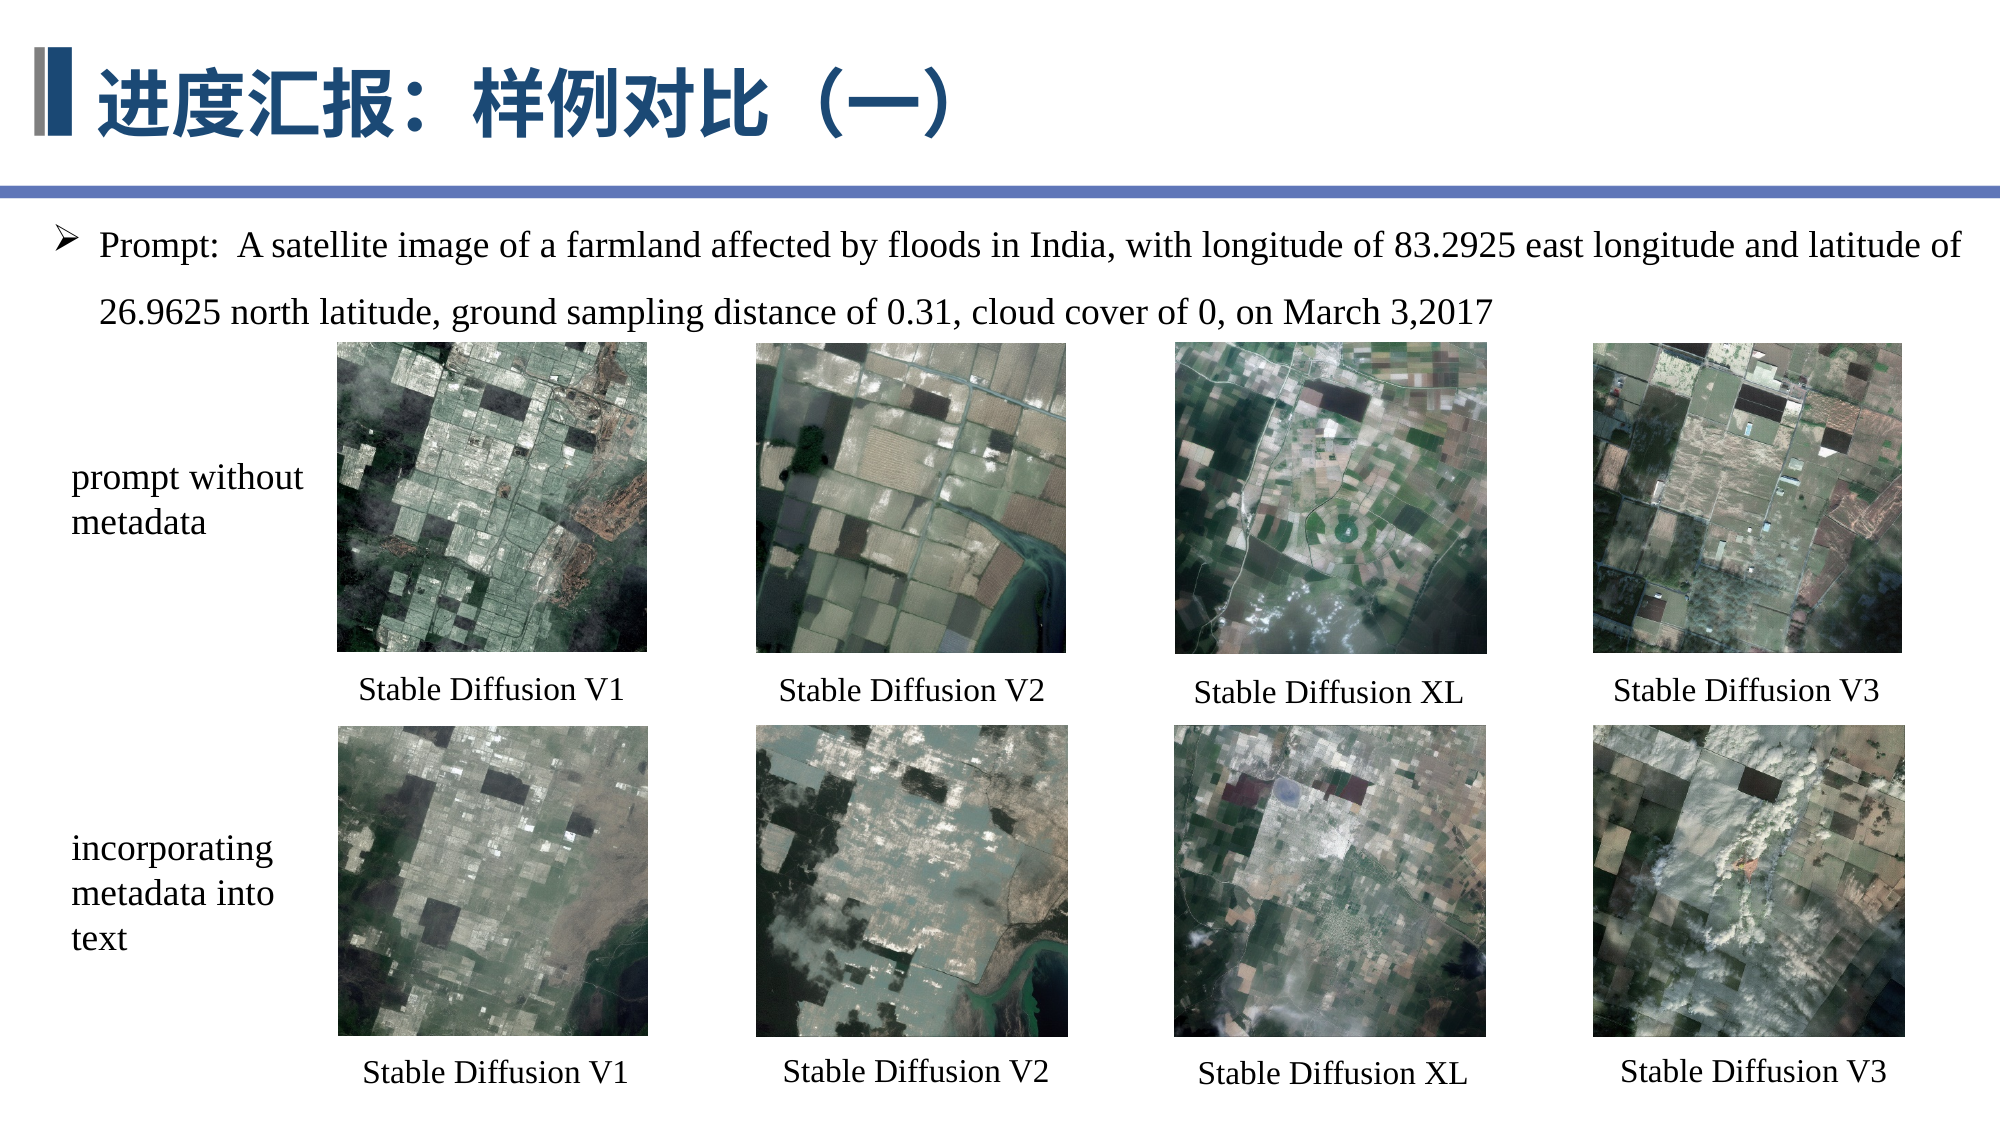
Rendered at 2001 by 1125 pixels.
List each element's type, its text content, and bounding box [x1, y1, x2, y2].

text_box Stable Diffusion V1 [347, 1043, 645, 1098]
picture [1593, 343, 1902, 653]
text_box incorporating metadata into text [56, 815, 302, 966]
picture [756, 343, 1066, 653]
picture [1175, 342, 1487, 654]
text_box Stable Diffusion XL [1182, 1043, 1484, 1099]
picture [1174, 725, 1486, 1037]
picture [0, 0, 2000, 230]
text_box Stable Diffusion V3 [1605, 1042, 1903, 1097]
text_box Stable Diffusion XL [1178, 662, 1480, 718]
picture [756, 725, 1068, 1037]
text_box prompt without metadata [56, 445, 337, 550]
text_box Stable Diffusion V1 [343, 659, 641, 715]
text_box Stable Diffusion V3 [1598, 661, 1896, 716]
text_box Stable Diffusion V2 [763, 661, 1061, 716]
picture [338, 726, 648, 1036]
text_box Stable Diffusion V2 [767, 1042, 1065, 1097]
picture [1593, 725, 1905, 1037]
text_box Prompt: A satellite image of a farmland affected by floods in India, with longitude of 83.2925 east longitude and latitude of 26.9625 north latitude, ground sampling distance of 0.31, cloud cover of 0, on March 3,2017 [37, 230, 2000, 340]
picture [337, 342, 647, 652]
